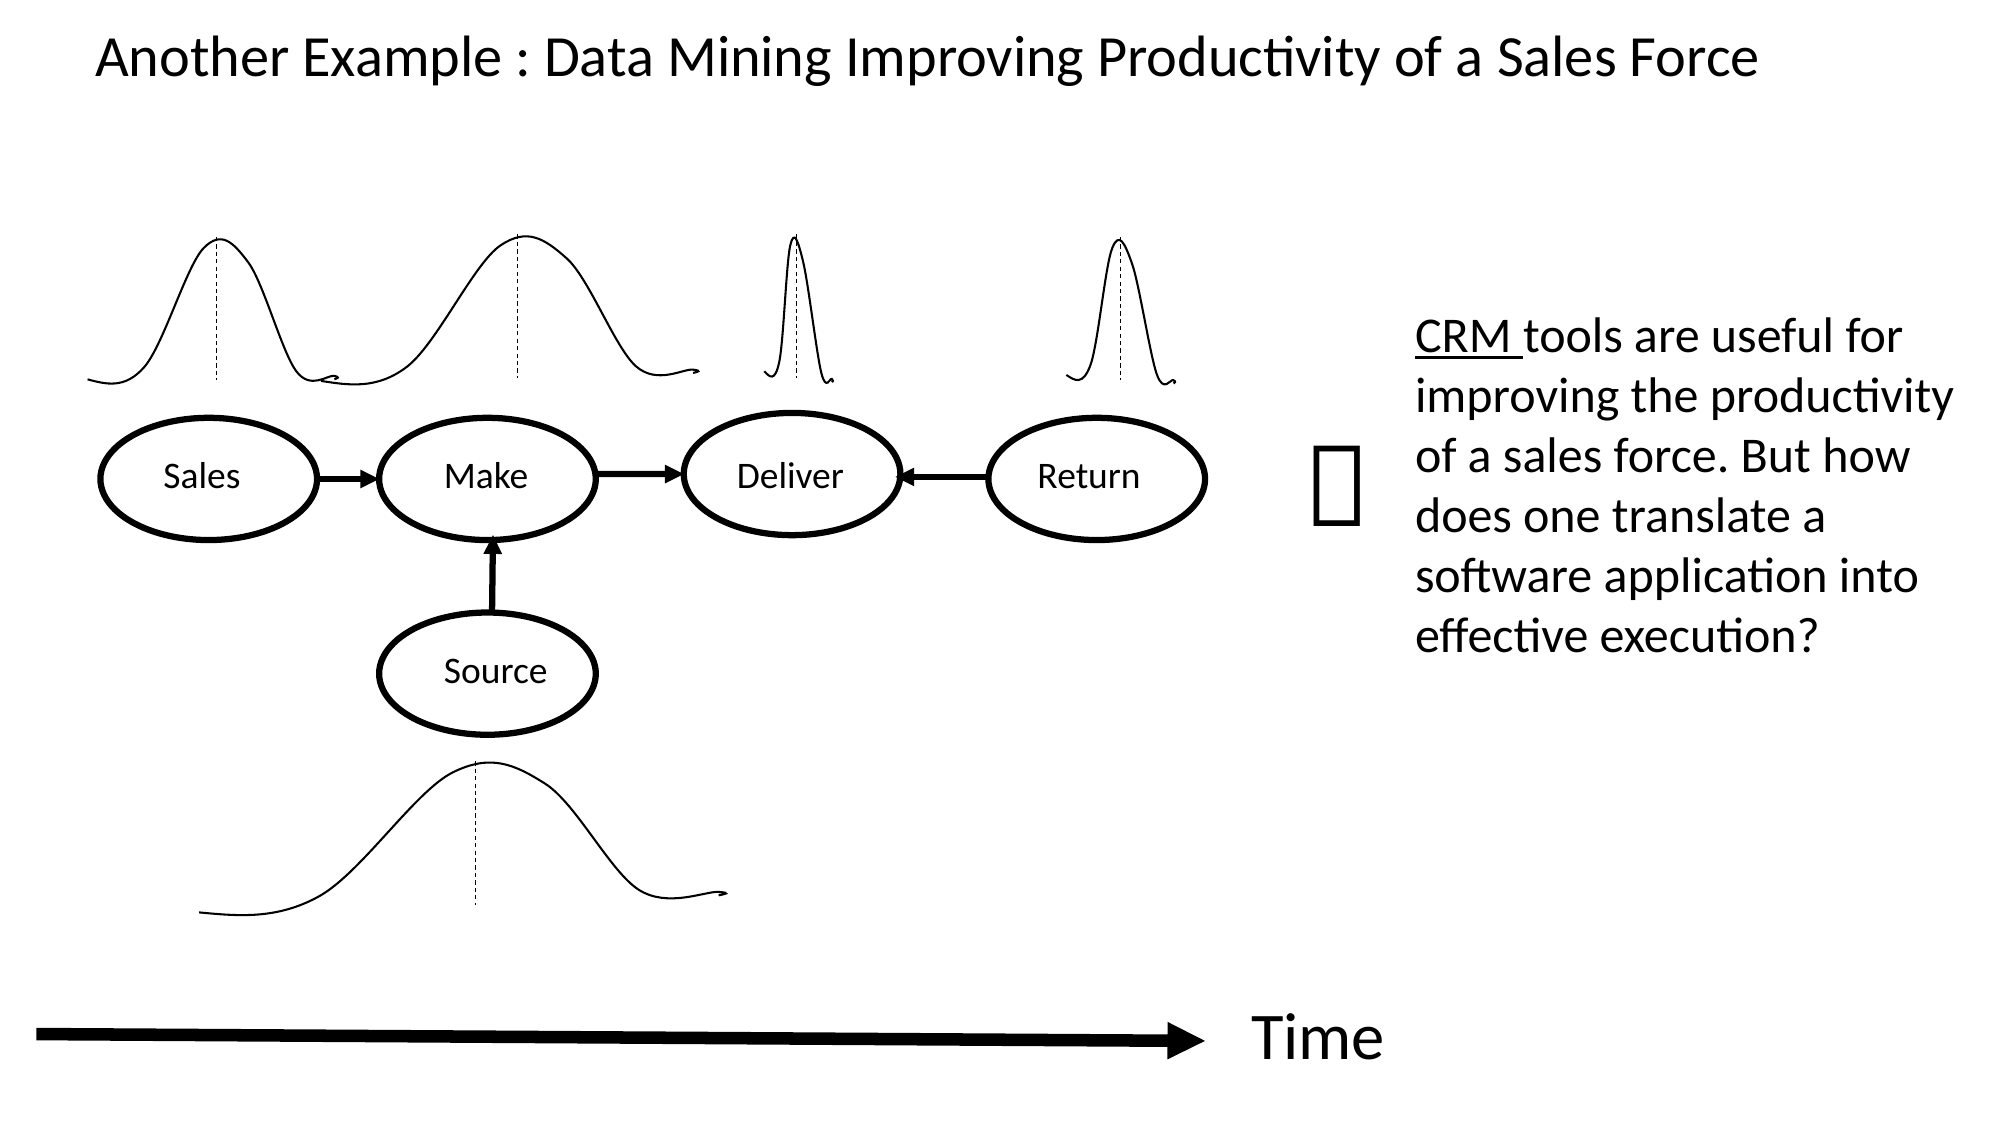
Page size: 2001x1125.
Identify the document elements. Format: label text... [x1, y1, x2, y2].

text_box Time [1236, 986, 1409, 1081]
text_box Make [429, 443, 578, 504]
text_box [99, 416, 318, 542]
text_box Sales [148, 443, 297, 504]
text_box [378, 611, 597, 736]
text_box Deliver [722, 443, 871, 504]
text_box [36, 1034, 1205, 1041]
text_box [987, 416, 1207, 542]
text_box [1062, 236, 1171, 388]
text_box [83, 236, 334, 388]
text_box Source [429, 639, 578, 699]
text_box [317, 234, 695, 385]
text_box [760, 234, 829, 385]
text_box Another Example : Data Mining Improving Productivity of a Sales Force [0, 10, 1946, 96]
text_box  [1288, 406, 1387, 557]
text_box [194, 761, 723, 912]
text_box [378, 416, 597, 542]
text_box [895, 474, 989, 480]
text_box CRM tools are useful for improving the productivity of a sales force. But how does one translate a software application into effective execution? [1400, 294, 1992, 670]
text_box Return [1022, 443, 1171, 504]
text_box [682, 411, 902, 537]
